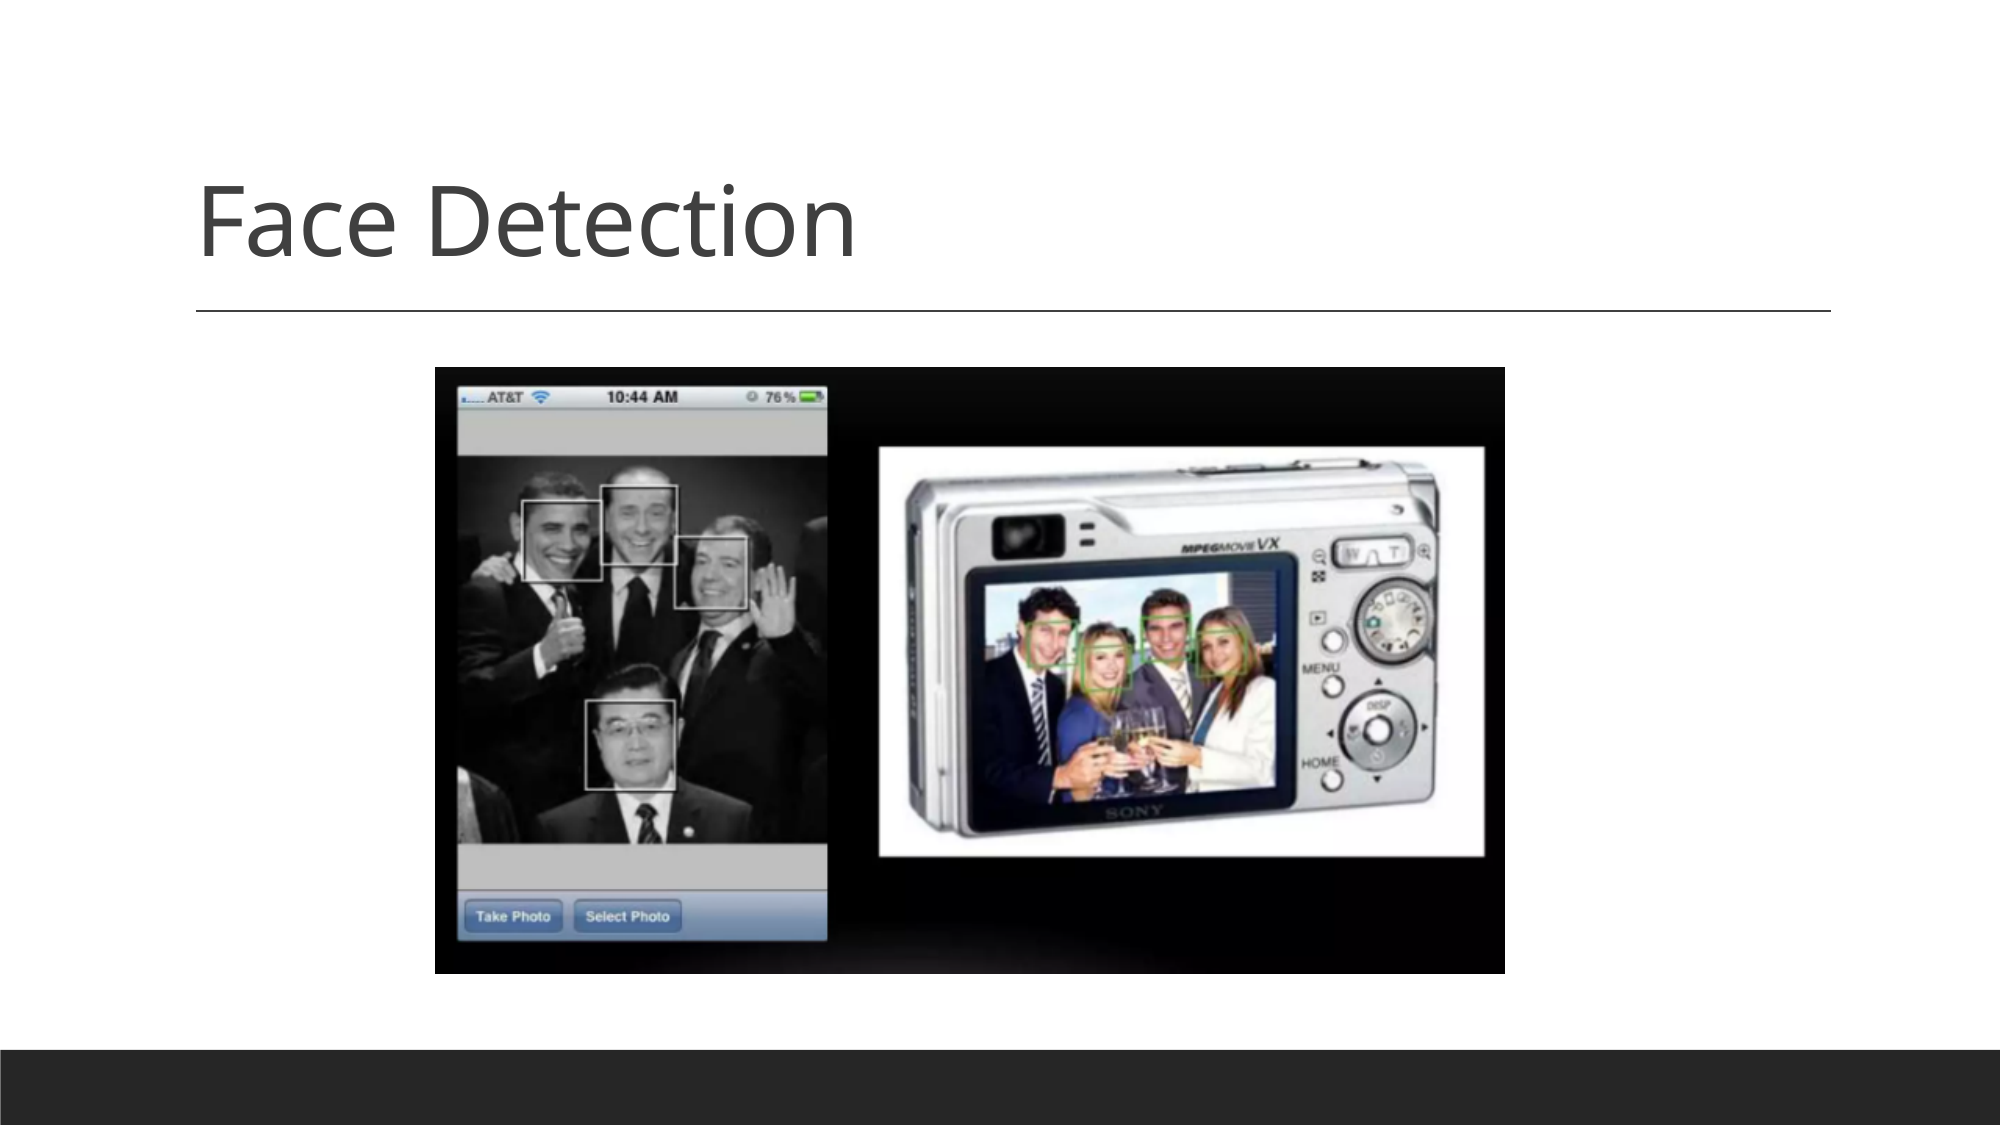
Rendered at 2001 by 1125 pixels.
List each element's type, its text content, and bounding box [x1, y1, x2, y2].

title Face Detection [180, 47, 1830, 285]
picture [434, 366, 1505, 975]
